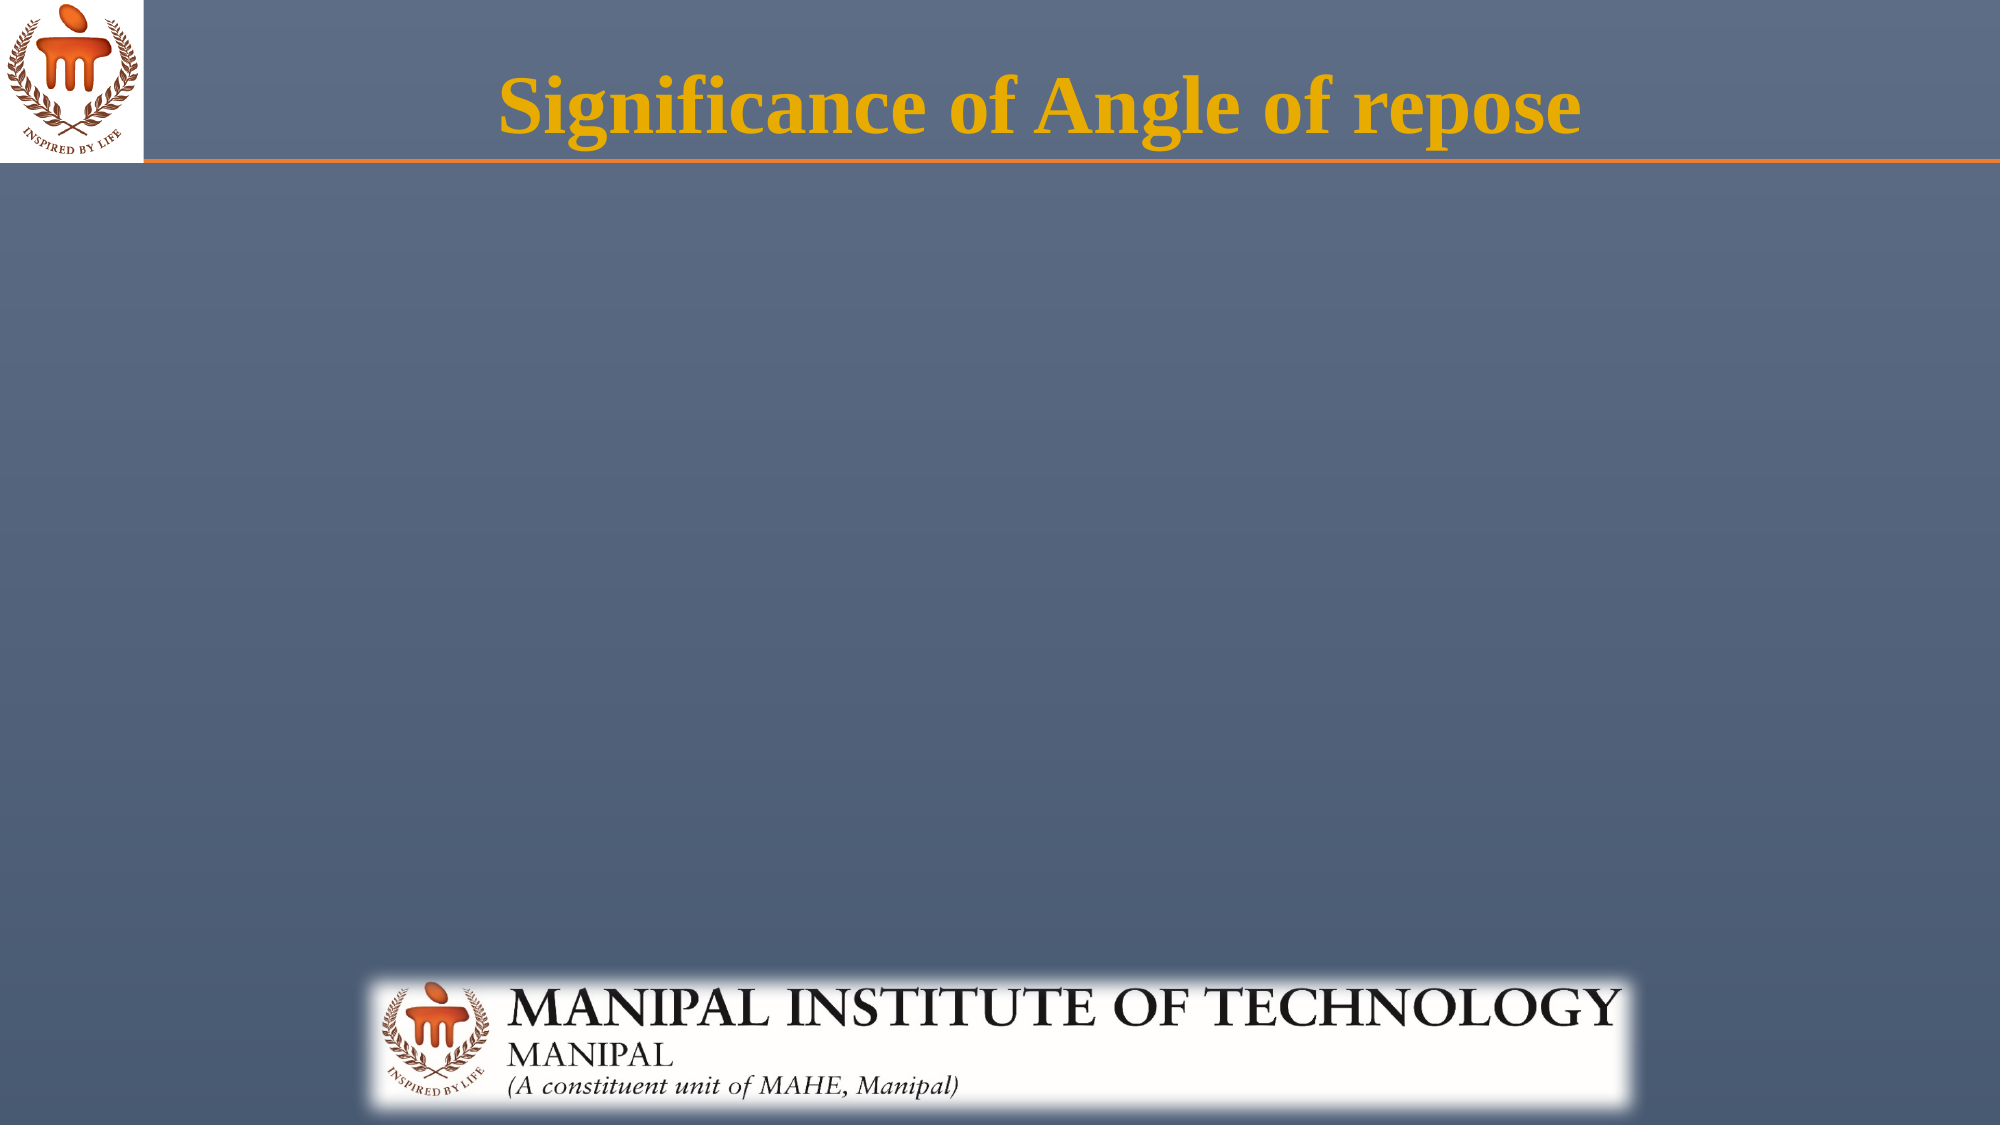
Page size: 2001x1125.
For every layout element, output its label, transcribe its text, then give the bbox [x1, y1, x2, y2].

text_box Significance of Angle of repose [225, 50, 1856, 151]
picture [377, 988, 1624, 1103]
